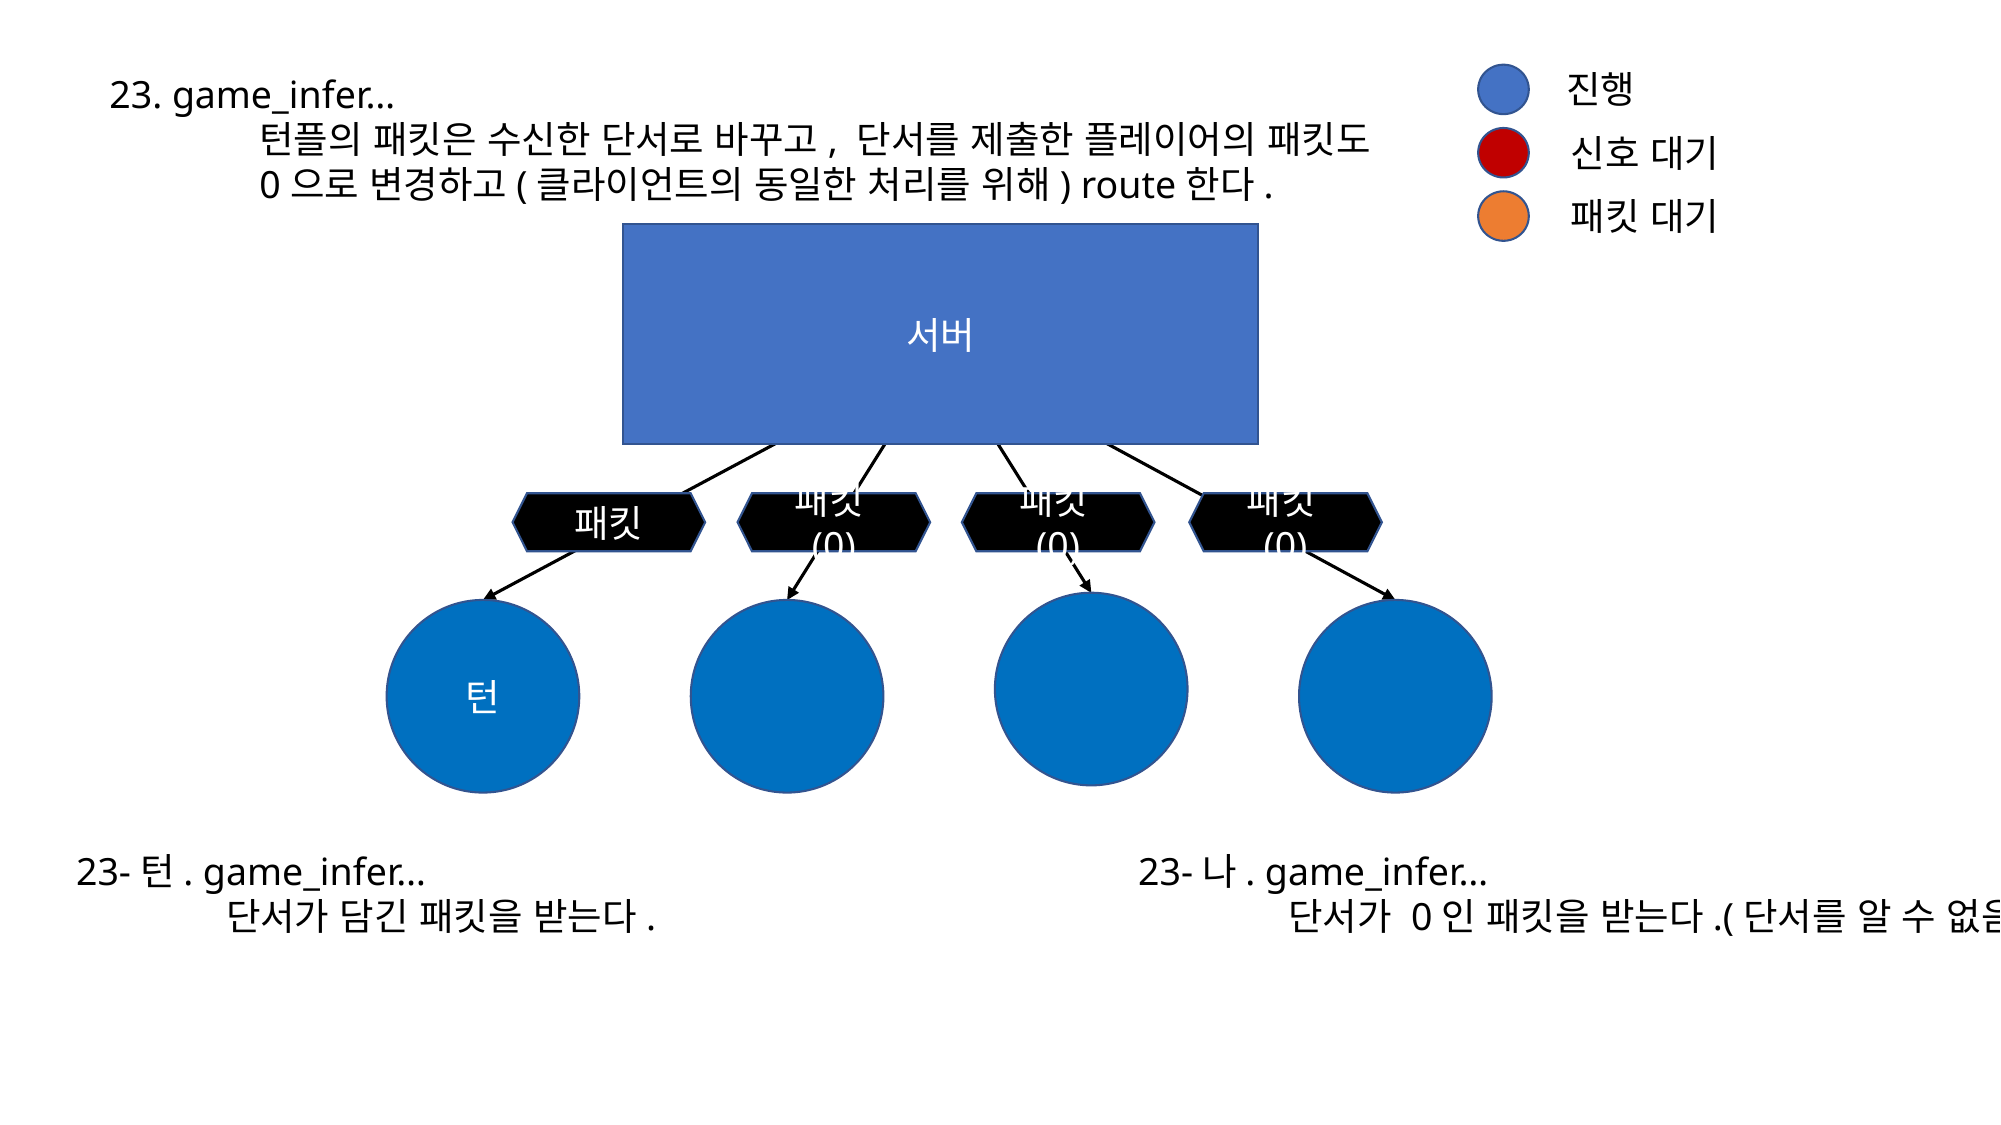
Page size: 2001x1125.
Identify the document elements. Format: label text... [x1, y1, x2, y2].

text_box 23-턴. game_infer… 단서가 담긴 패킷을 받는다. [61, 840, 671, 945]
text_box 턴 [385, 598, 581, 794]
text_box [482, 353, 941, 600]
text_box 진행 [1551, 59, 1650, 119]
text_box 23-나. game_infer… 단서가 0인 패킷을 받는다.(단서를 알 수 없음) [1123, 840, 2000, 945]
text_box [1477, 63, 1530, 116]
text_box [941, 353, 1396, 600]
text_box 신호 대기 [1556, 122, 1735, 183]
text_box [1477, 190, 1530, 242]
text_box 패킷 대기 [1556, 185, 1735, 246]
text_box [1477, 126, 1530, 179]
text_box [689, 600, 885, 794]
text_box 서버 [622, 223, 1259, 353]
text_box [1298, 598, 1493, 794]
text_box [993, 600, 1189, 787]
text_box 23. game_infer… 턴플의 패킷은 수신한 단서로 바꾸고, 단서를 제출한 플레이어의 패킷도 0으로 변경하고(클라이언트의 동일한 처리를 위해) route한다. [94, 63, 1387, 213]
